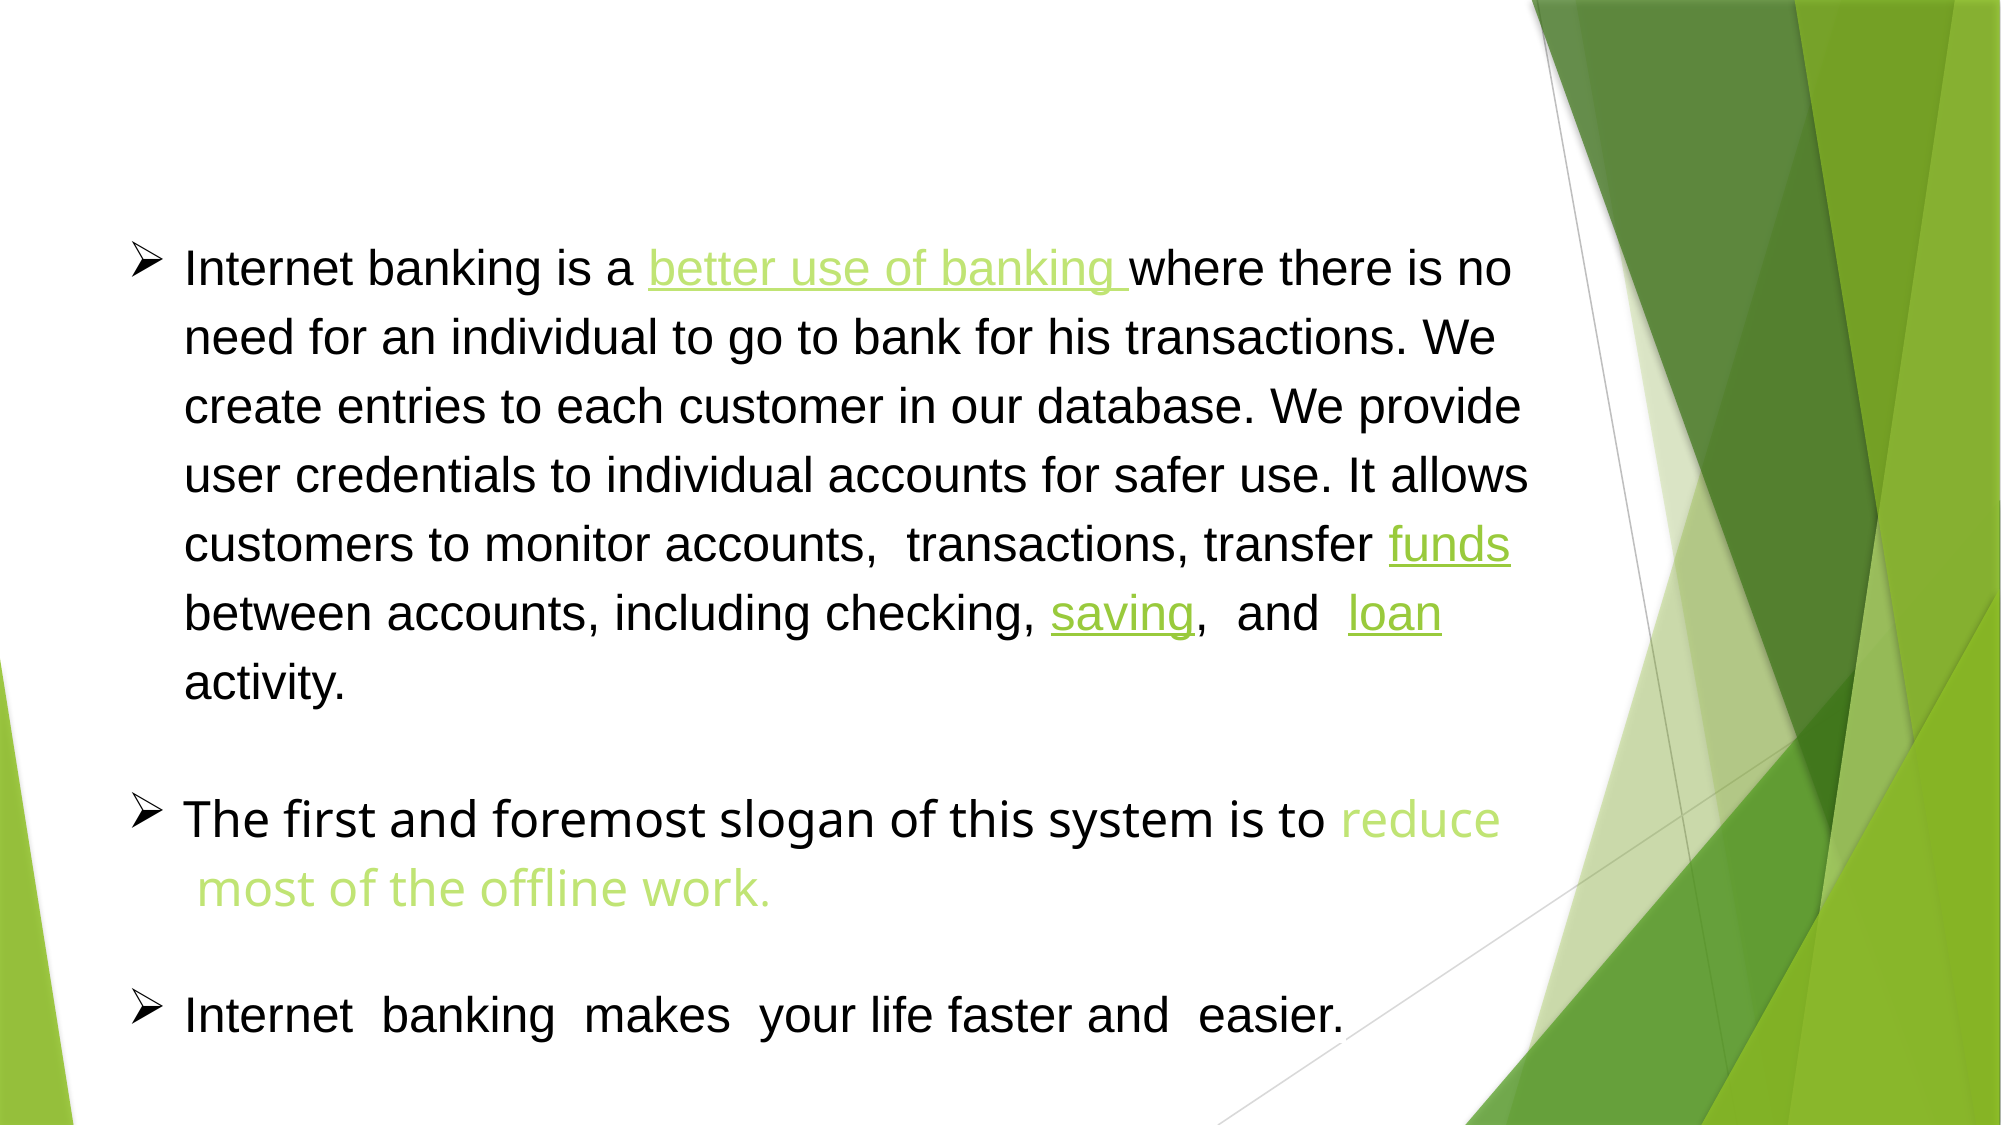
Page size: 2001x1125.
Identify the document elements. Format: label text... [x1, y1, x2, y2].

text_box Internet banking is a better use of banking where there is no need for an individual to go to bank for his transactions. We create entries to each customer in our database. We provide user credentials to individual accounts for safer use. It allows customers to monitor accounts, transactions, transfer funds between accounts, including checking, saving, and loan activity. The first and foremost slogan of this system is to reduce most of the offline work. Internet banking makes your life faster and easier. [112, 218, 1574, 1050]
